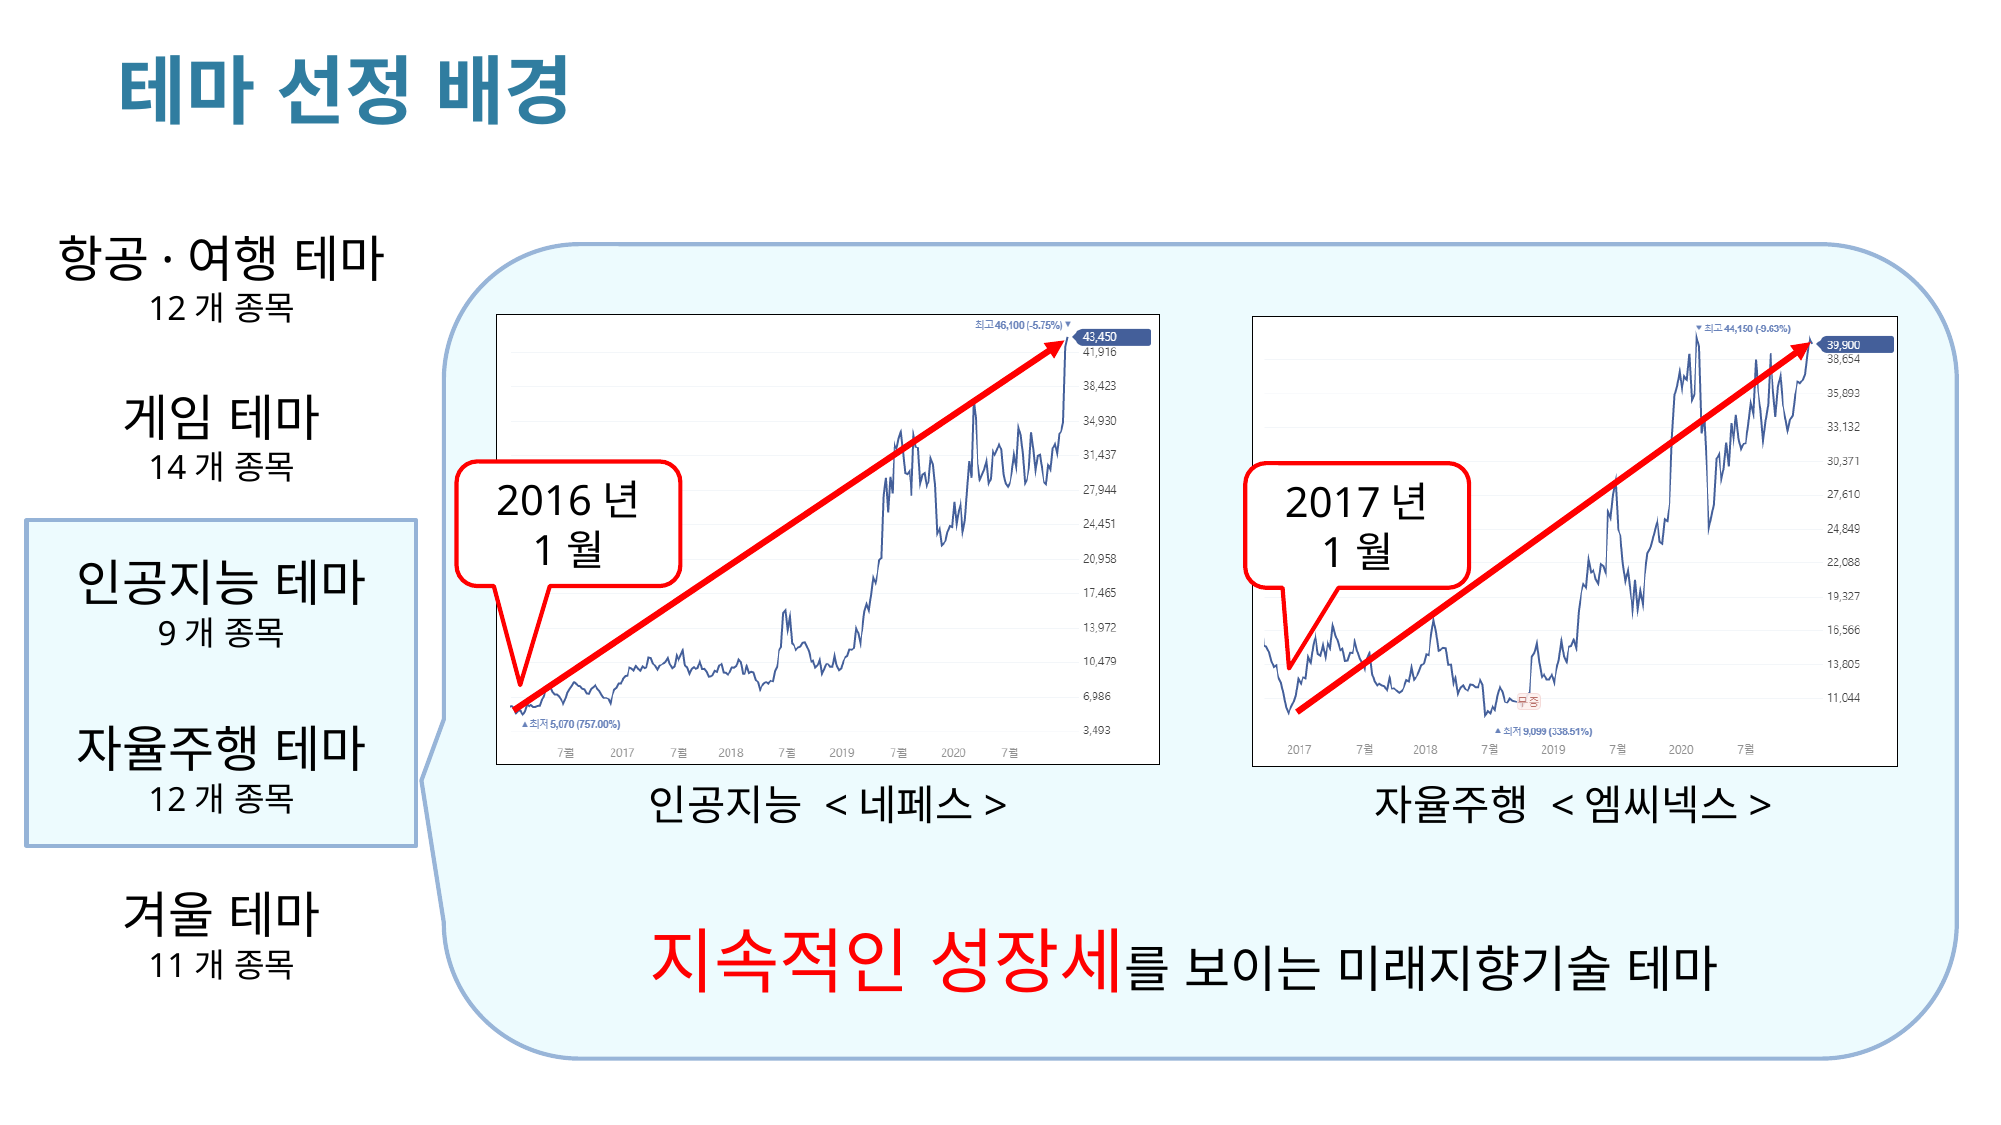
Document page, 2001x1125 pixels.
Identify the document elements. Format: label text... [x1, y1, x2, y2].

text_box 인공지능 테마 9개 종목 [61, 544, 382, 659]
text_box 인공지능 <네페스> [633, 774, 1023, 837]
text_box 항공·여행 테마 12개 종목 [43, 219, 401, 335]
picture [1251, 315, 1898, 767]
text_box 자율주행 테마 12개 종목 [61, 710, 382, 826]
text_box 자율주행 <엠씨넥스> [1360, 776, 1788, 837]
picture [496, 314, 1161, 765]
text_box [513, 340, 1065, 711]
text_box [1296, 341, 1812, 713]
text_box [24, 518, 418, 848]
text_box 지속적인 성장세를 보이는 미래지향기술 테마 [634, 908, 1734, 1009]
text_box 2016년 1월 [454, 459, 491, 589]
title 테마 선정 배경 [102, 19, 1903, 159]
text_box [419, 242, 1959, 1061]
text_box 겨울 테마 11개 종목 [107, 876, 336, 992]
text_box 게임 테마 14개 종목 [107, 378, 336, 494]
